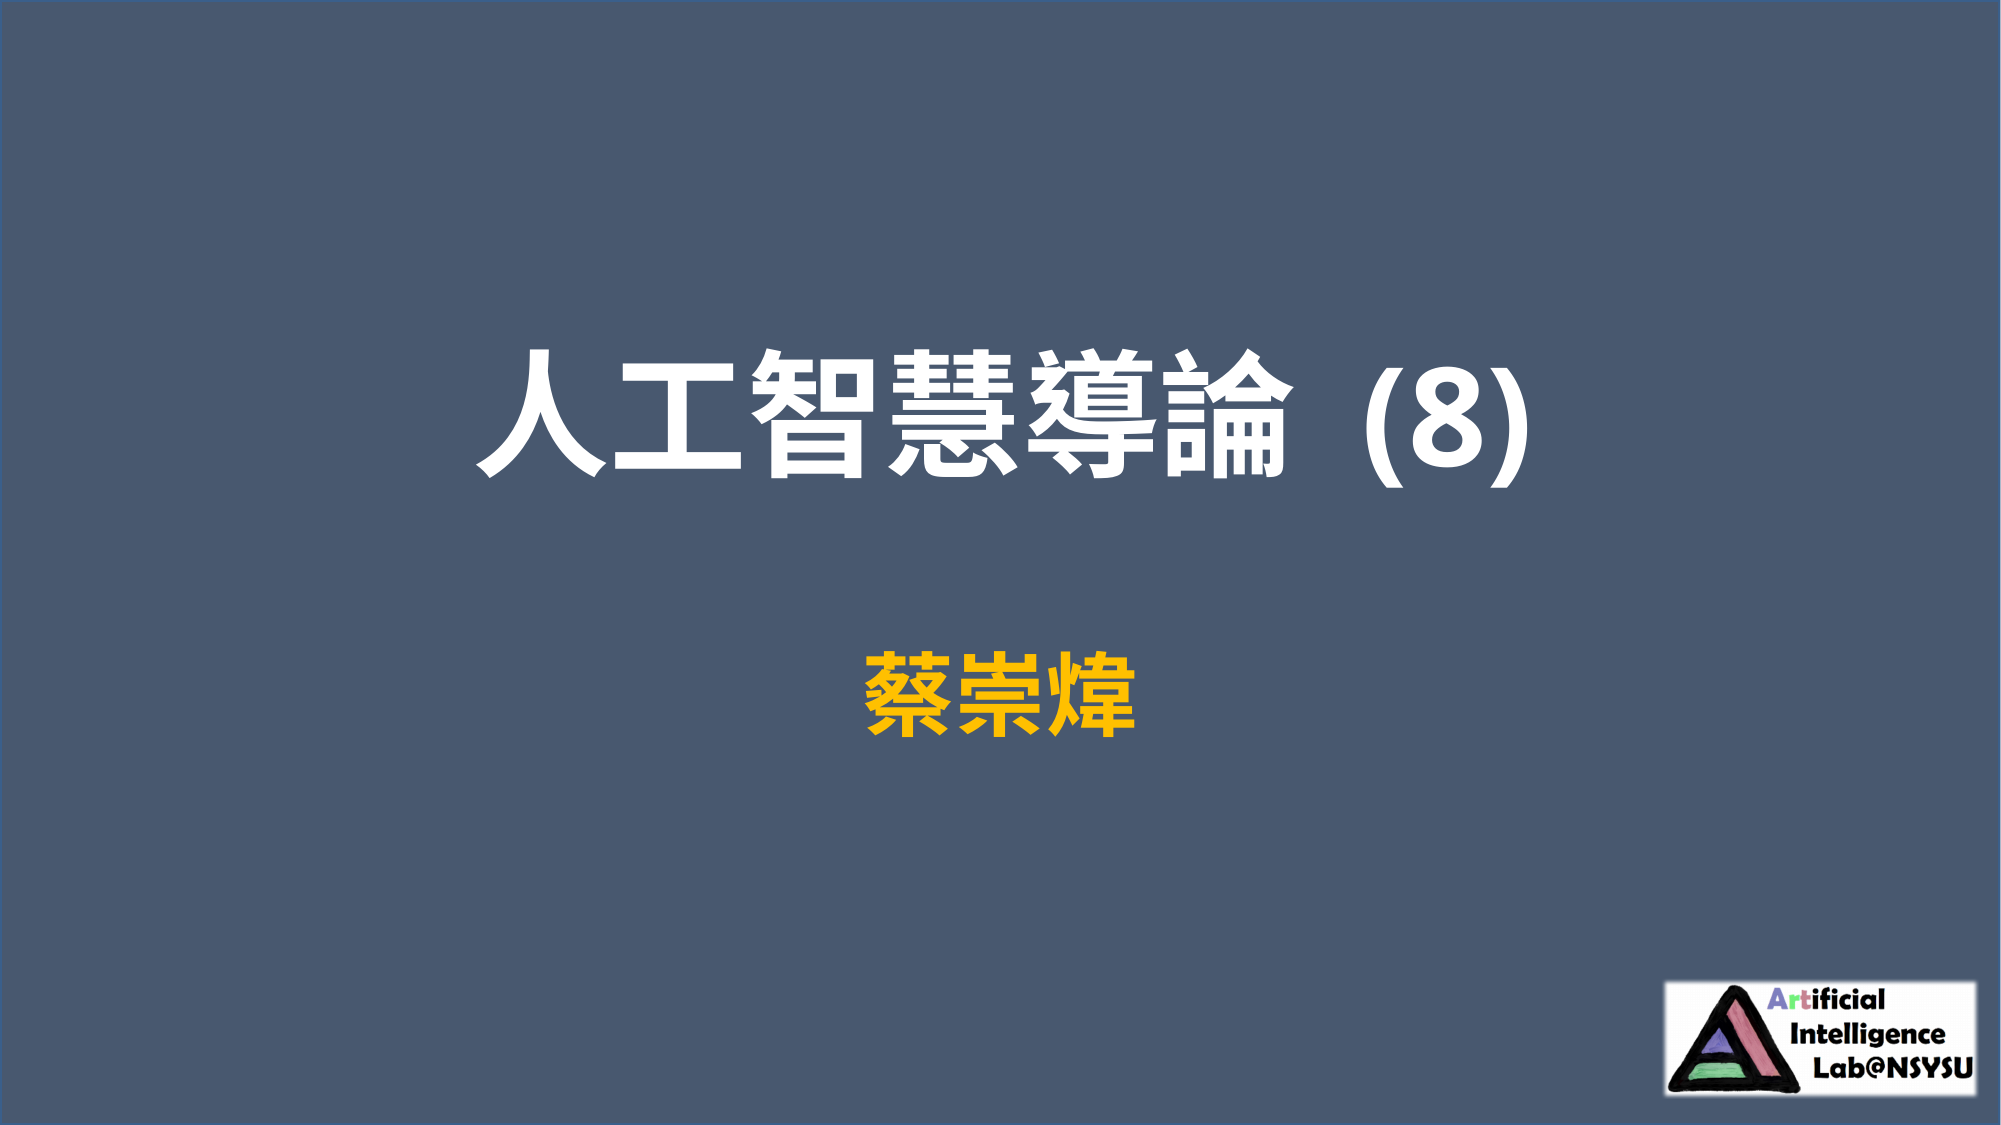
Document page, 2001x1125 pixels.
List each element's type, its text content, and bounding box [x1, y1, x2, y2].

text_box 蔡崇煒 [0, 630, 2001, 979]
text_box 人工智慧導論 (8) [26, 261, 1980, 502]
picture [1660, 978, 1980, 1101]
